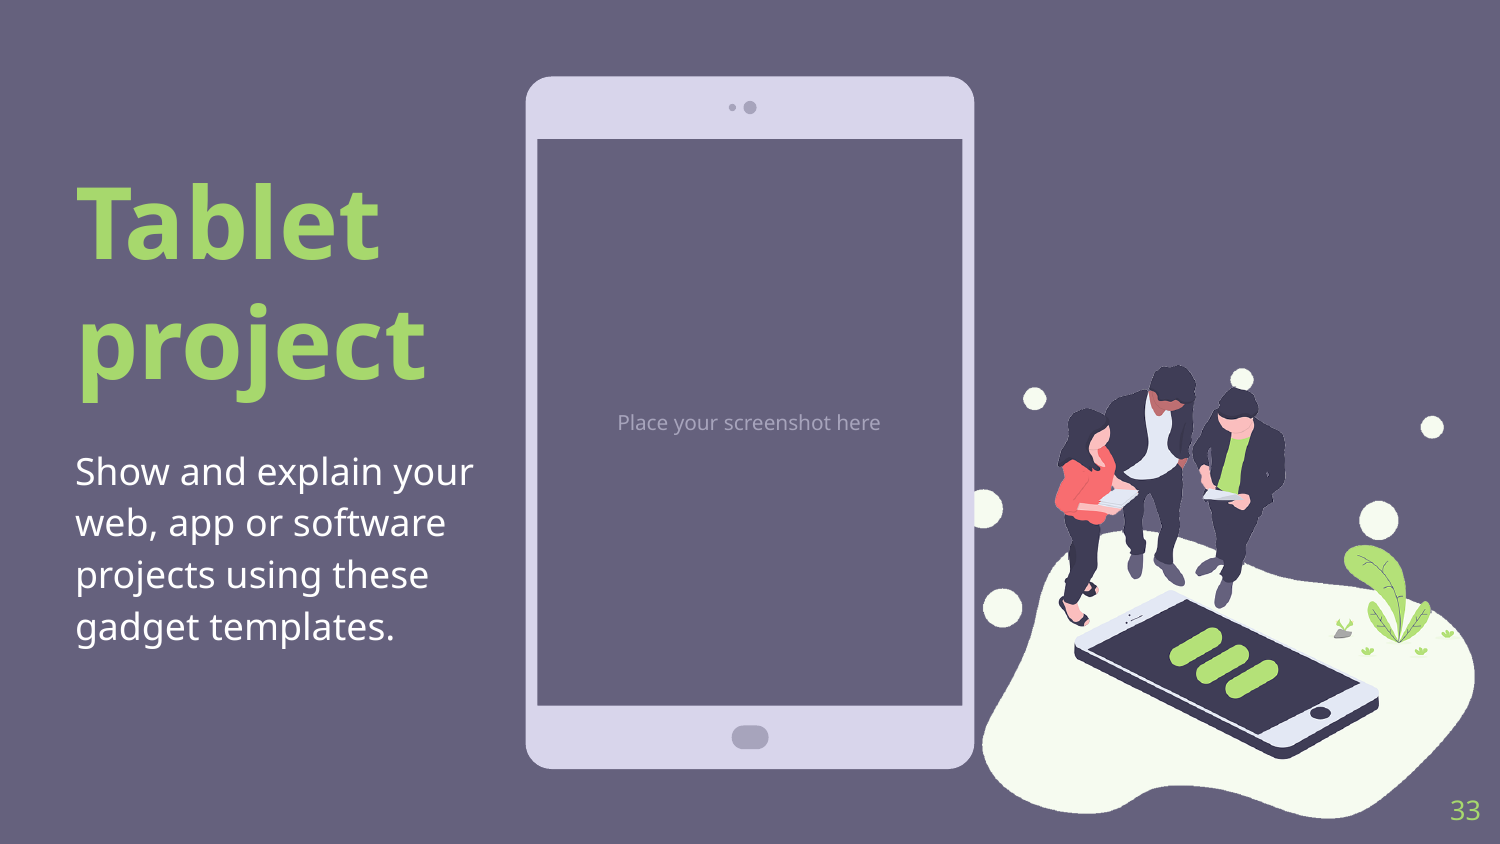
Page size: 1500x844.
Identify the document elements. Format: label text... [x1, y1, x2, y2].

slide_number 33 [1391, 779, 1482, 844]
picture [963, 365, 1475, 819]
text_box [525, 76, 975, 770]
list Show and explain your web, app or software projects using these gadget templates. [75, 440, 492, 685]
title Tablet project [75, 258, 492, 400]
